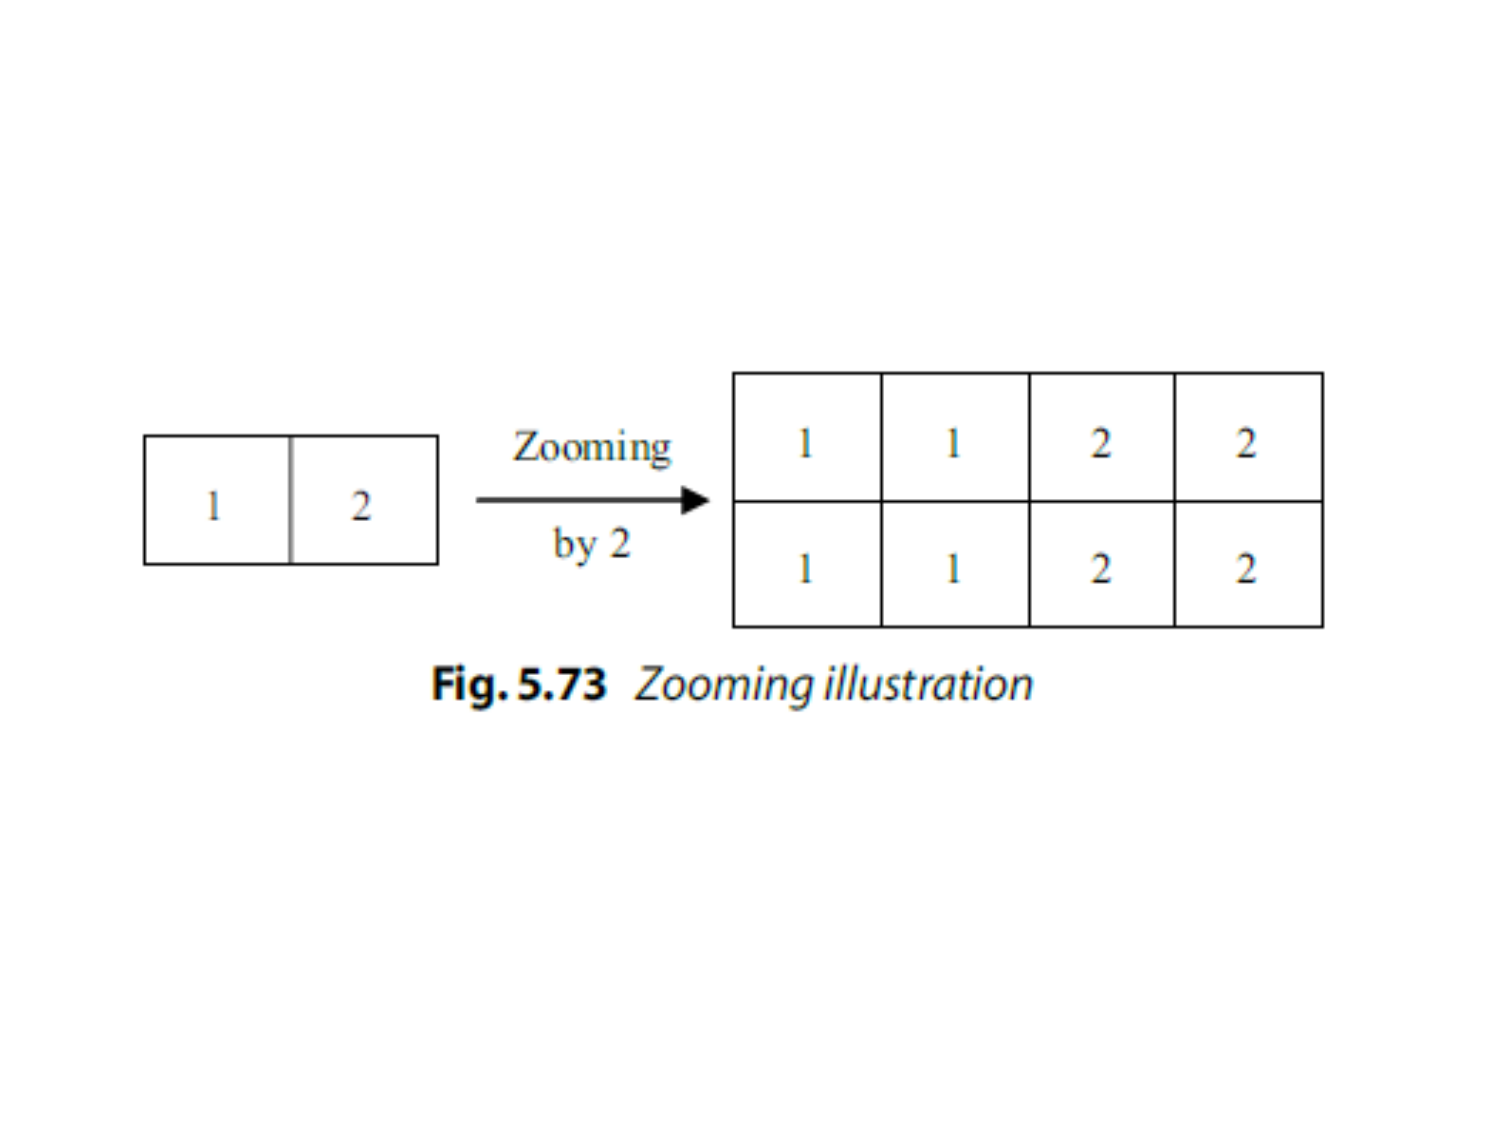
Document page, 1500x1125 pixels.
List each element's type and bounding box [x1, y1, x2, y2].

picture [52, 290, 1399, 752]
